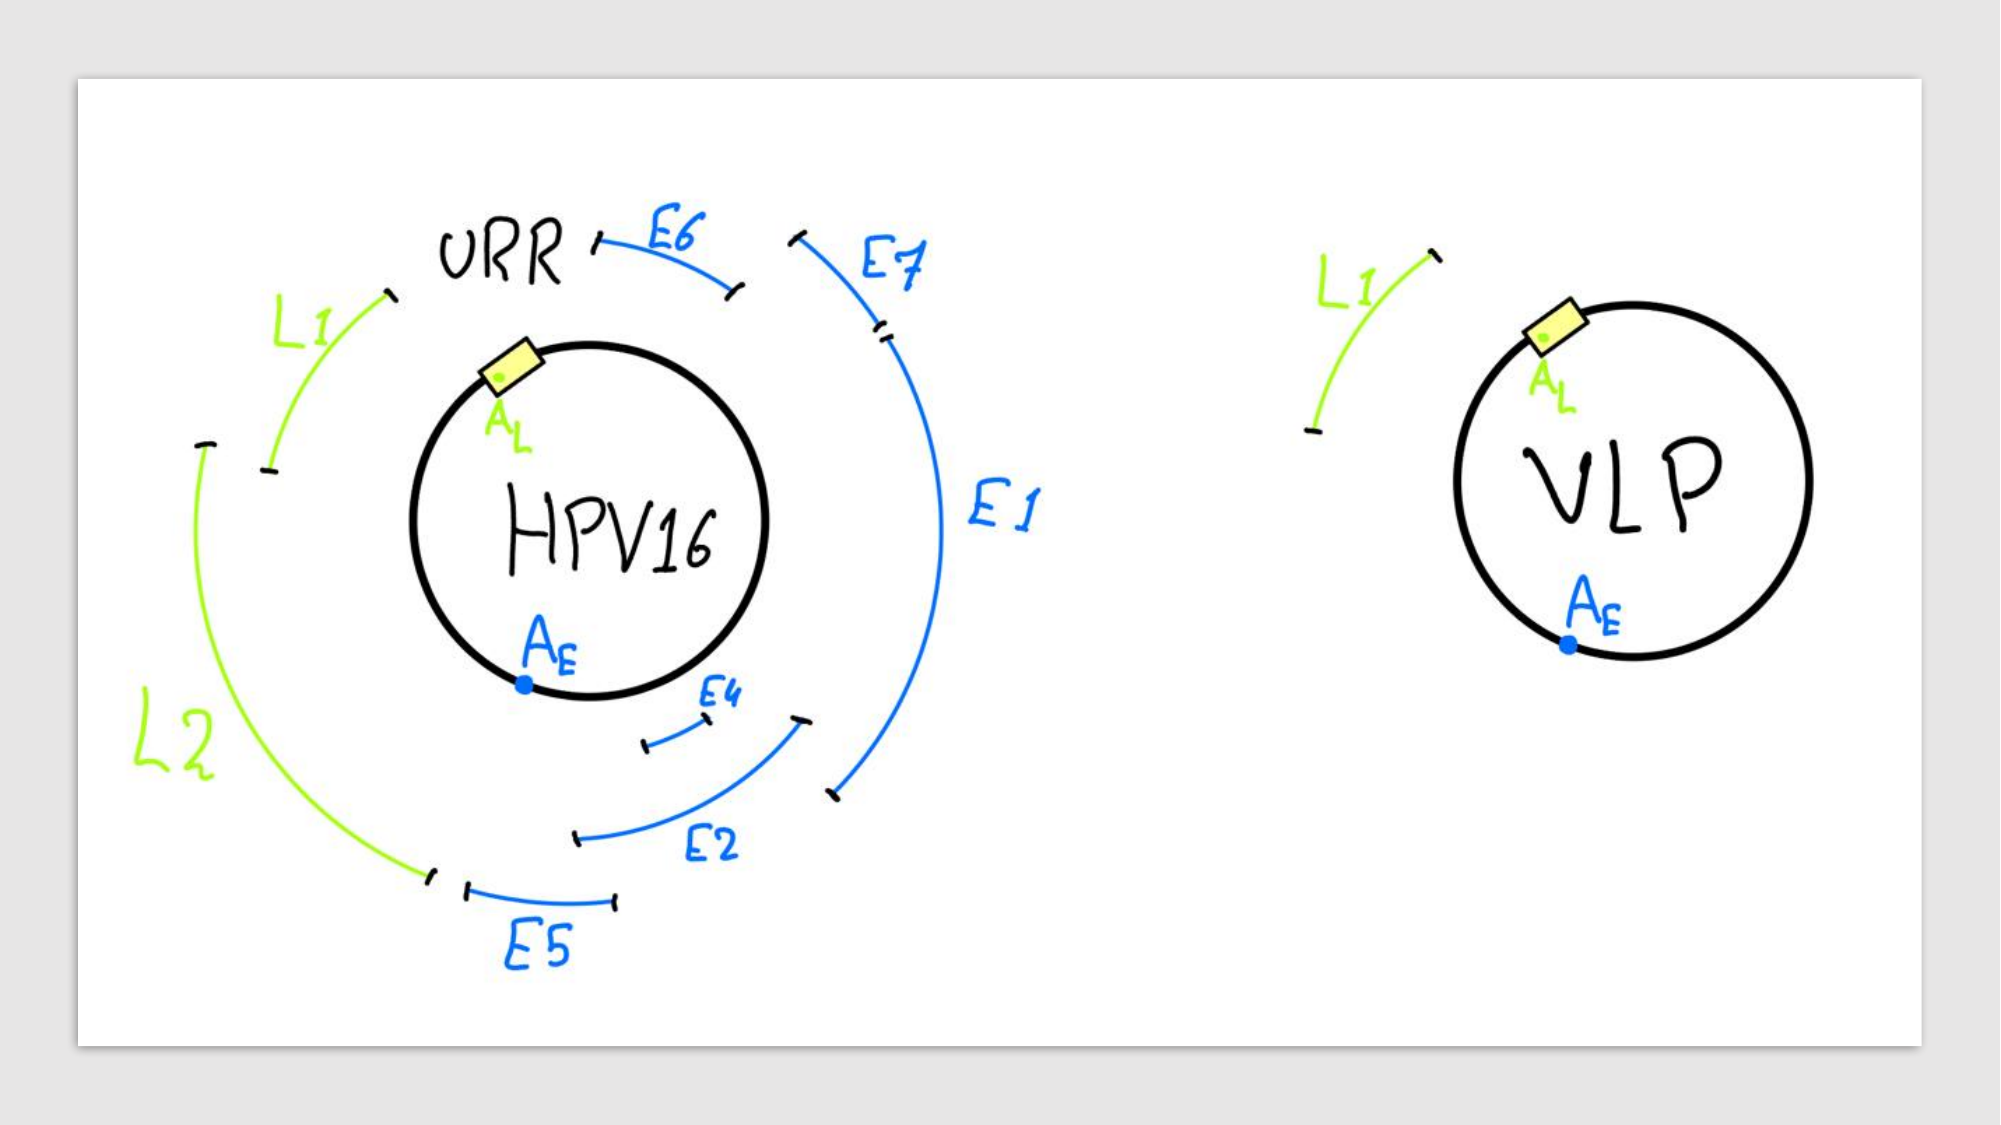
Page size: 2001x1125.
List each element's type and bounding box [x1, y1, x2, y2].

text_box [77, 78, 1923, 1047]
list [105, 110, 1895, 1015]
text_box [0, 0, 2000, 1125]
